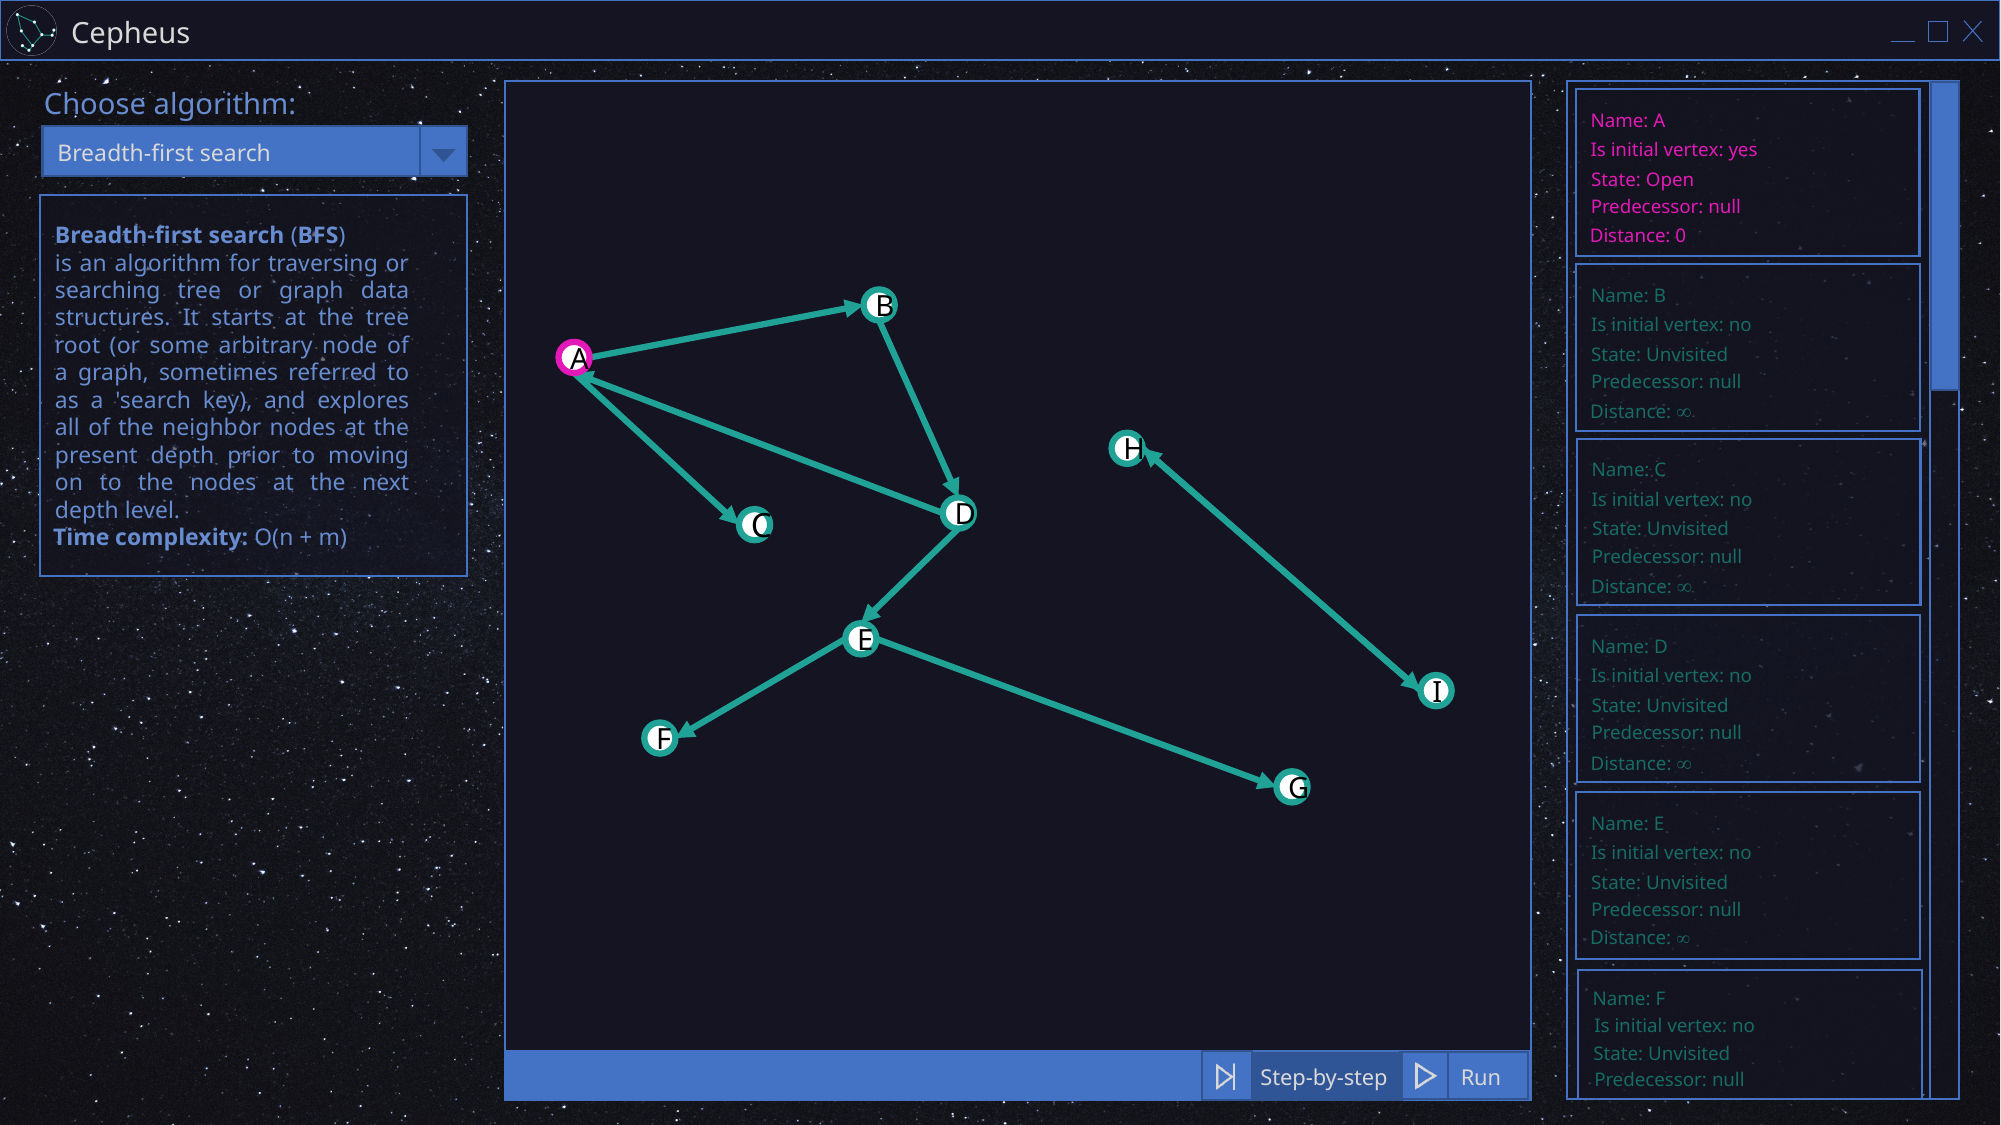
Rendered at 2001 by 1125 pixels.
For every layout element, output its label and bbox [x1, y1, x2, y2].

picture [0, 0, 2001, 1125]
text_box [1576, 438, 1921, 606]
text_box [558, 289, 1452, 803]
text_box [1209, 1051, 1425, 1117]
text_box [1575, 615, 1921, 782]
text_box [1400, 1052, 1529, 1099]
text_box [1929, 81, 1960, 1100]
text_box [1575, 792, 1920, 959]
text_box [1930, 81, 1960, 391]
text_box [0, 0, 2000, 61]
text_box [1575, 263, 1920, 431]
text_box [1566, 80, 1960, 1100]
text_box [505, 81, 1531, 1100]
text_box [1577, 969, 1922, 1099]
text_box [1575, 89, 1920, 257]
text_box [28, 78, 468, 576]
